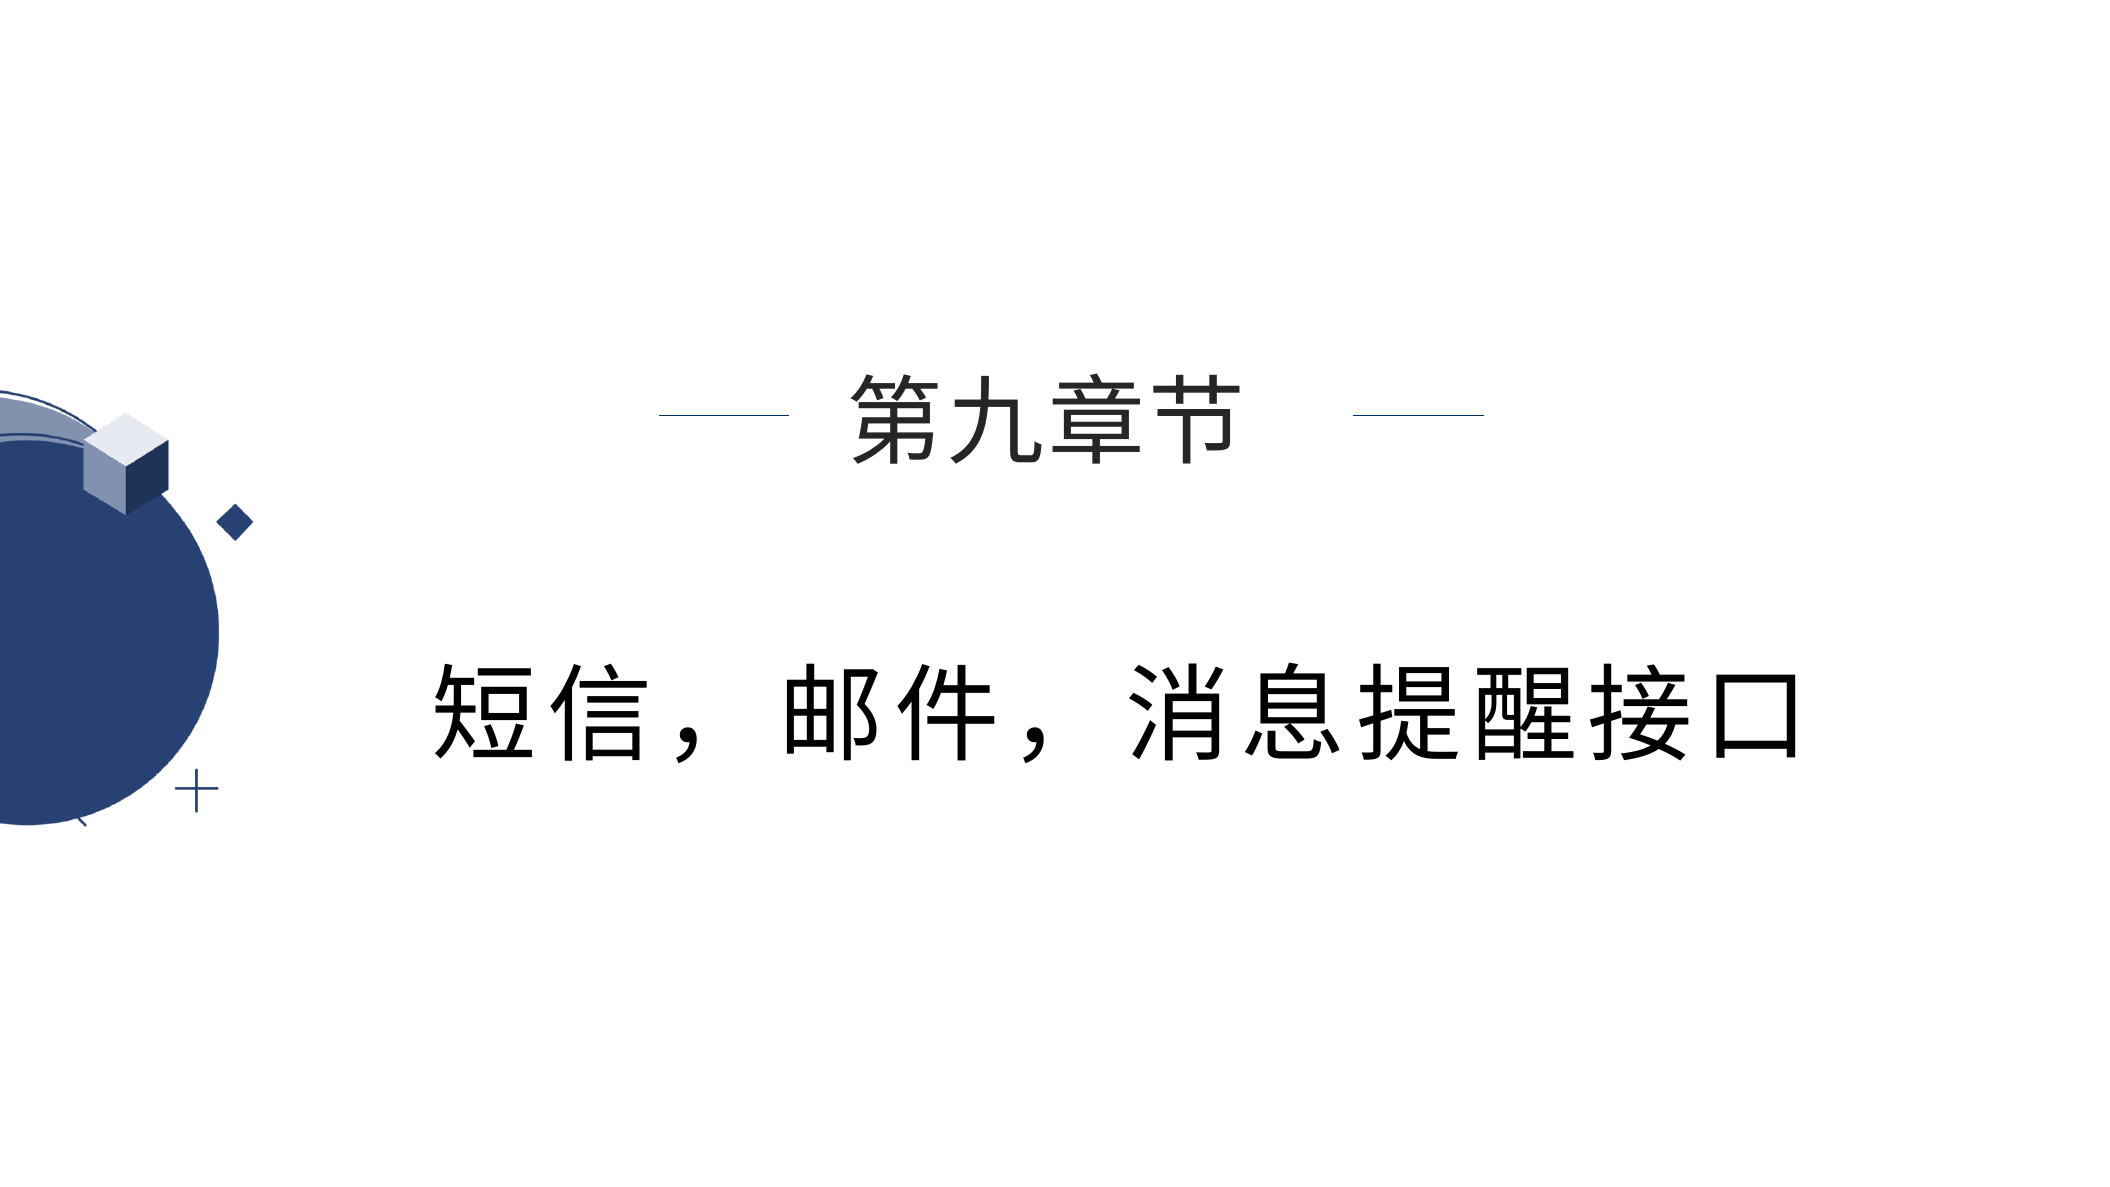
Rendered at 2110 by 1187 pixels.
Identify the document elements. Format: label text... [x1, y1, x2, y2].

picture [0, 241, 625, 945]
text_box 第九章节 [830, 347, 1313, 484]
title 短信，邮件，消息提醒接口 [405, 569, 1837, 851]
